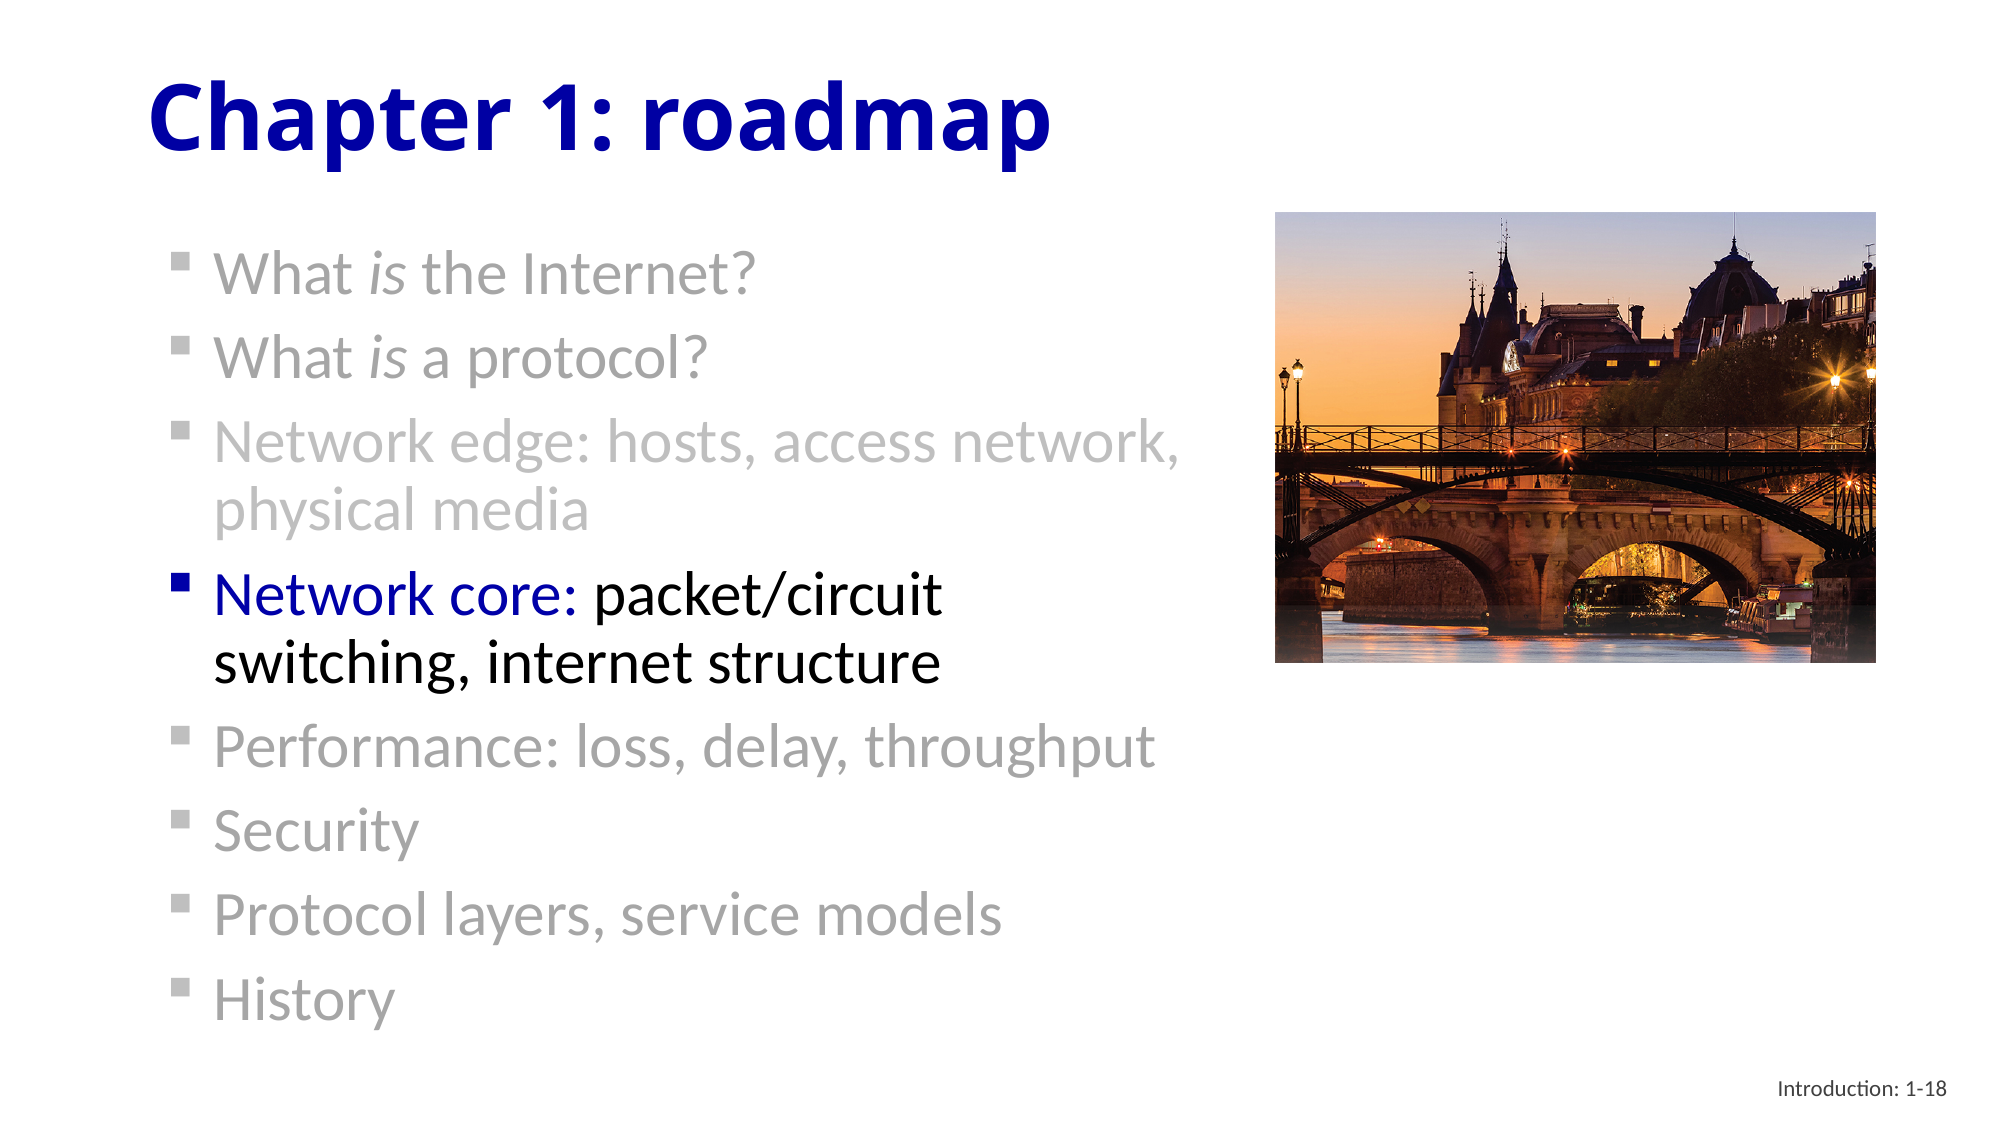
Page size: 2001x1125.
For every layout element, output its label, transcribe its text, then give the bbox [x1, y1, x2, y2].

list What is the Internet? What is a protocol? Network edge: hosts, access network, physical media Network core: packet/circuit switching, internet structure Performance: loss, delay, throughput Security Protocol layers, service models History [131, 231, 1217, 1057]
title Chapter 1: roadmap [131, 47, 1856, 195]
slide_number Introduction: 1-18 [1512, 1056, 1963, 1117]
picture [1275, 212, 1876, 663]
